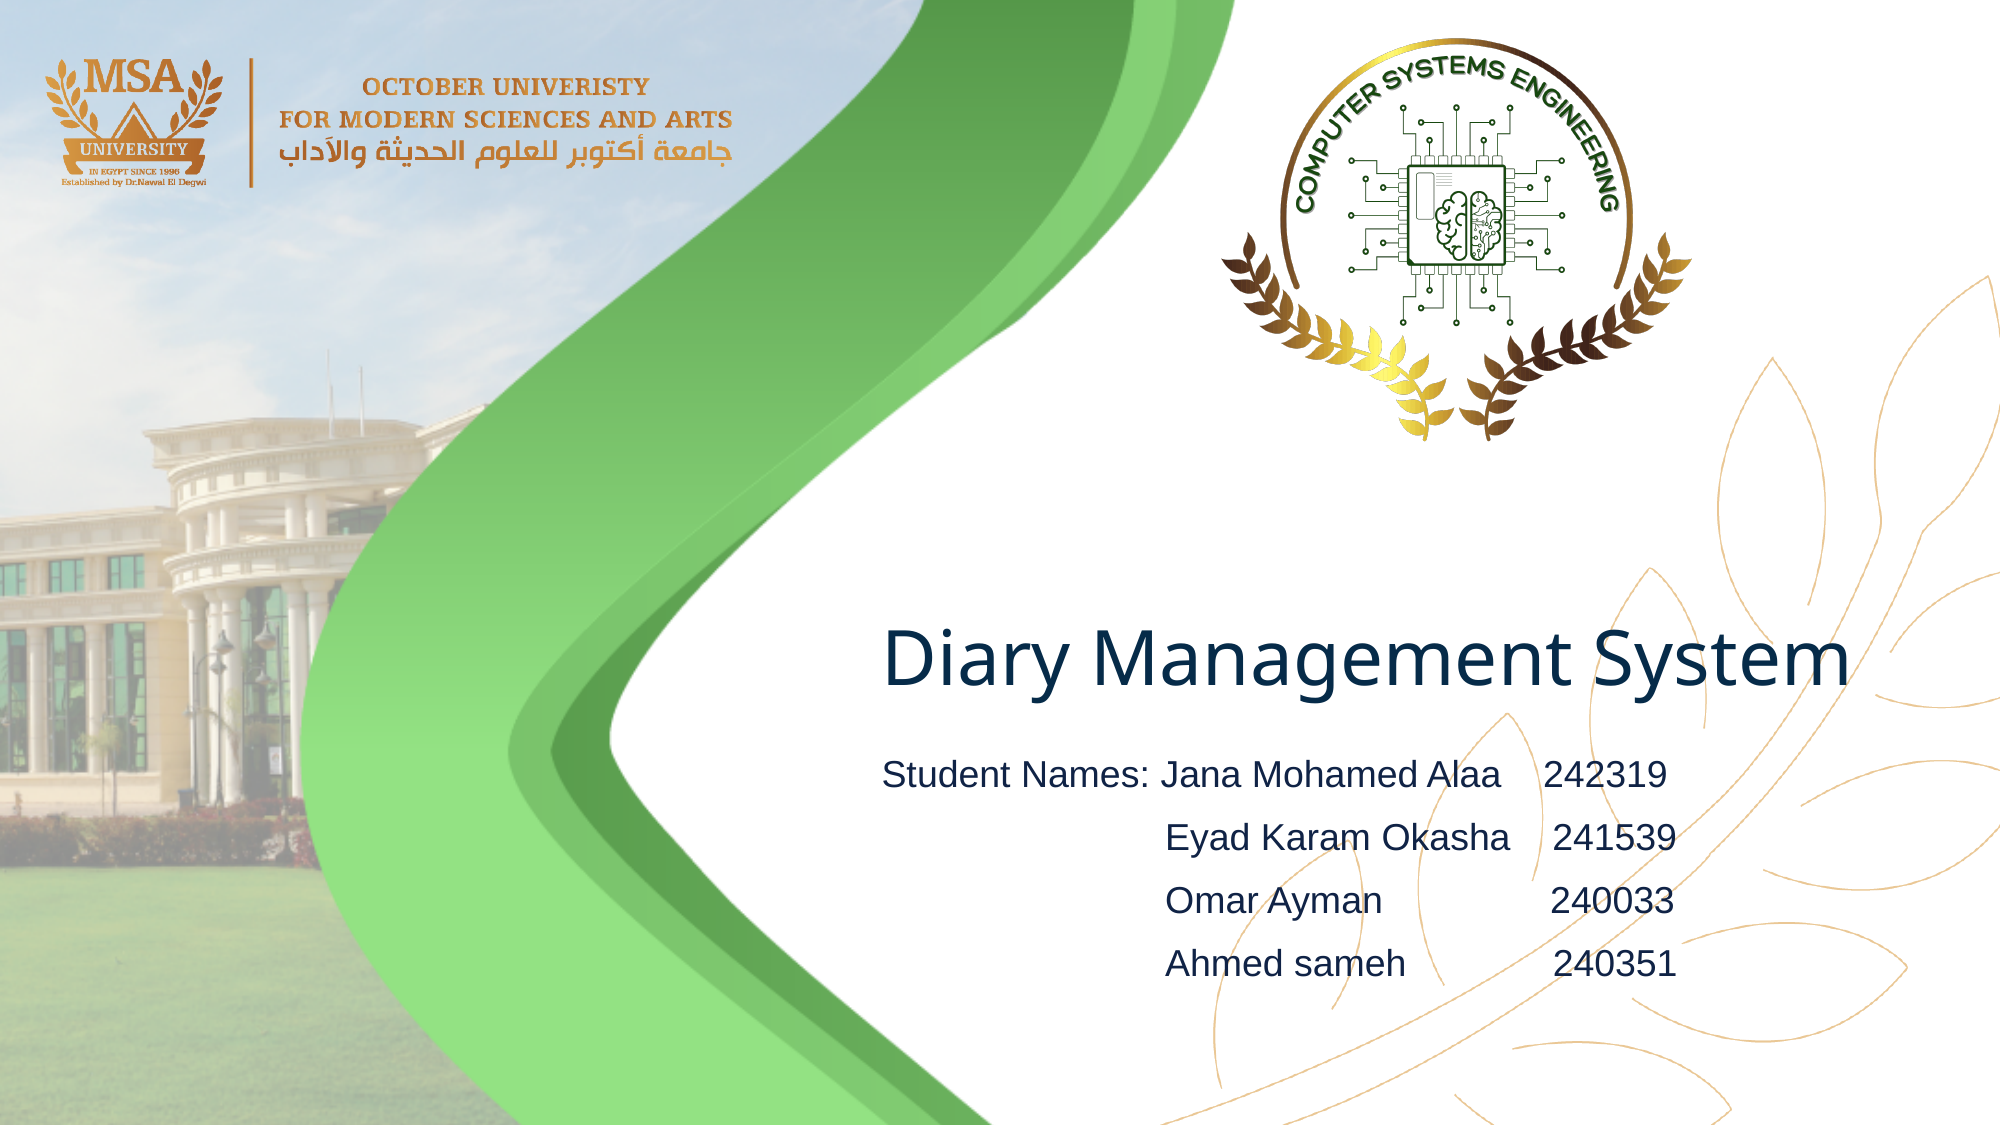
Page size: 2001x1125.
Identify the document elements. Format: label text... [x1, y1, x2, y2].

subtitle Student Names: Jana Mohamed Alaa 242319 Eyad Karam Okasha 241539 Omar Ayman 240033 Ahmed sameh 240351 [866, 724, 1898, 997]
title Diary Management System [866, 530, 1935, 712]
picture [0, 0, 2000, 1125]
